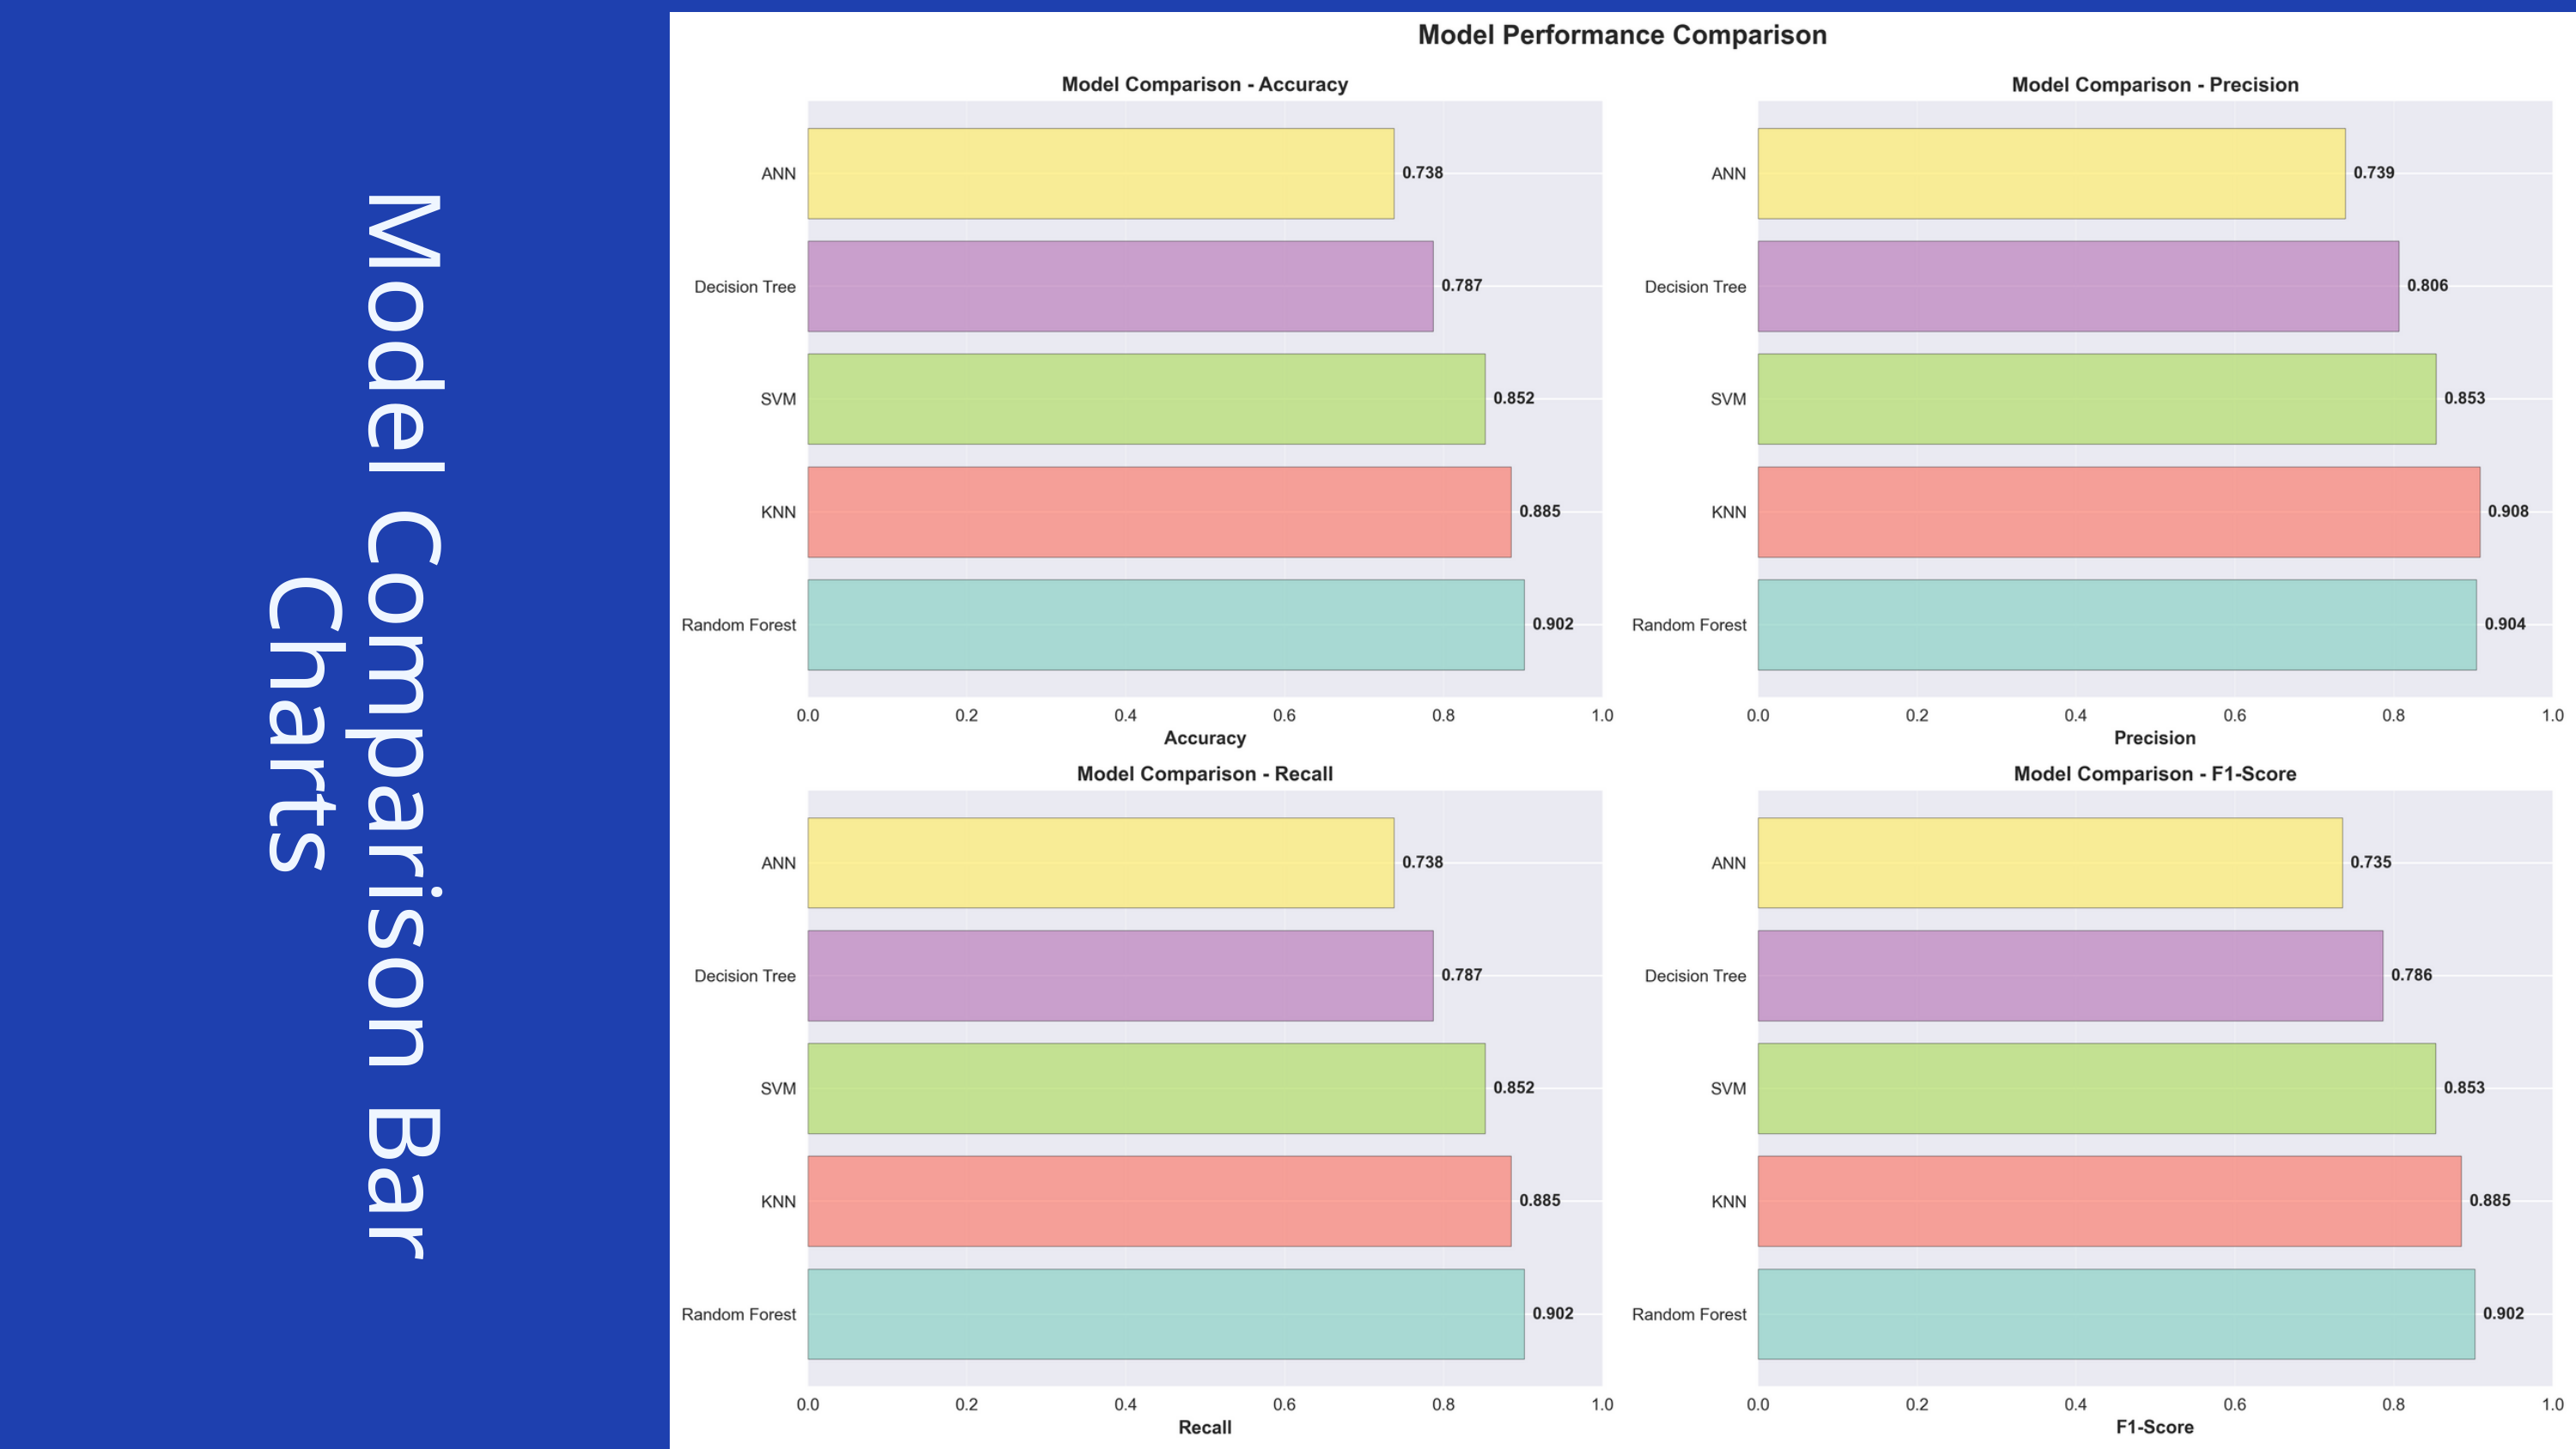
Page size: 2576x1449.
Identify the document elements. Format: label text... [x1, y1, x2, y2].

text_box [669, 12, 2576, 1449]
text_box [1309, 0, 2576, 473]
text_box Model Comparison Bar Charts [251, 144, 450, 1304]
